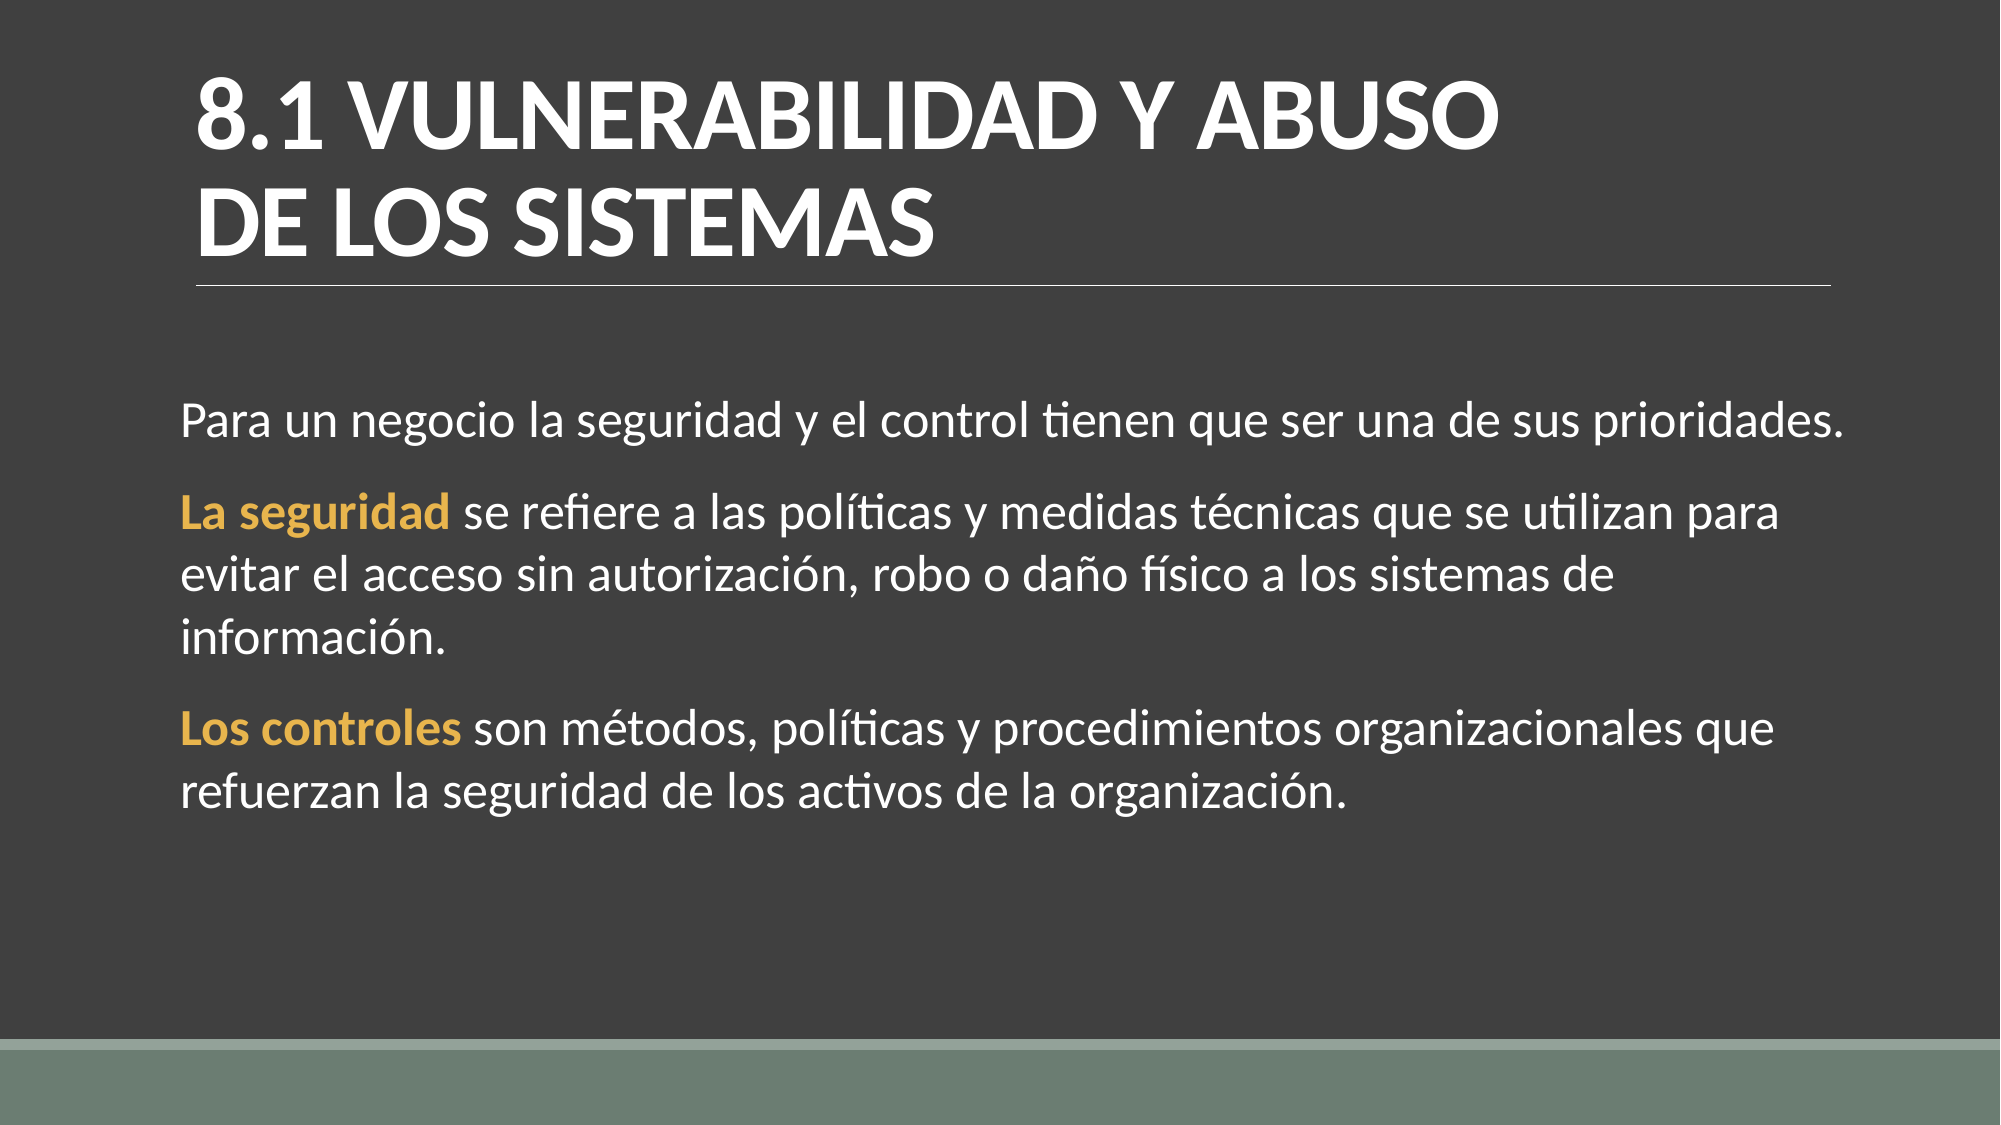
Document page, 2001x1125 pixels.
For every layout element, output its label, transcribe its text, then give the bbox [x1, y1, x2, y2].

list Para un negocio la seguridad y el control tienen que ser una de sus prioridades. La seguridad se refiere a las políticas y medidas técnicas que se utilizan para evitar el acceso sin autorización, robo o daño físico a los sistemas de información. Los controles son métodos, políticas y procedimientos organizacionales que refuerzan la seguridad de los activos de la organización. [180, 378, 1866, 951]
title 8.1 VULNERABILIDAD Y ABUSO DE LOS SISTEMAS [180, 47, 1830, 285]
